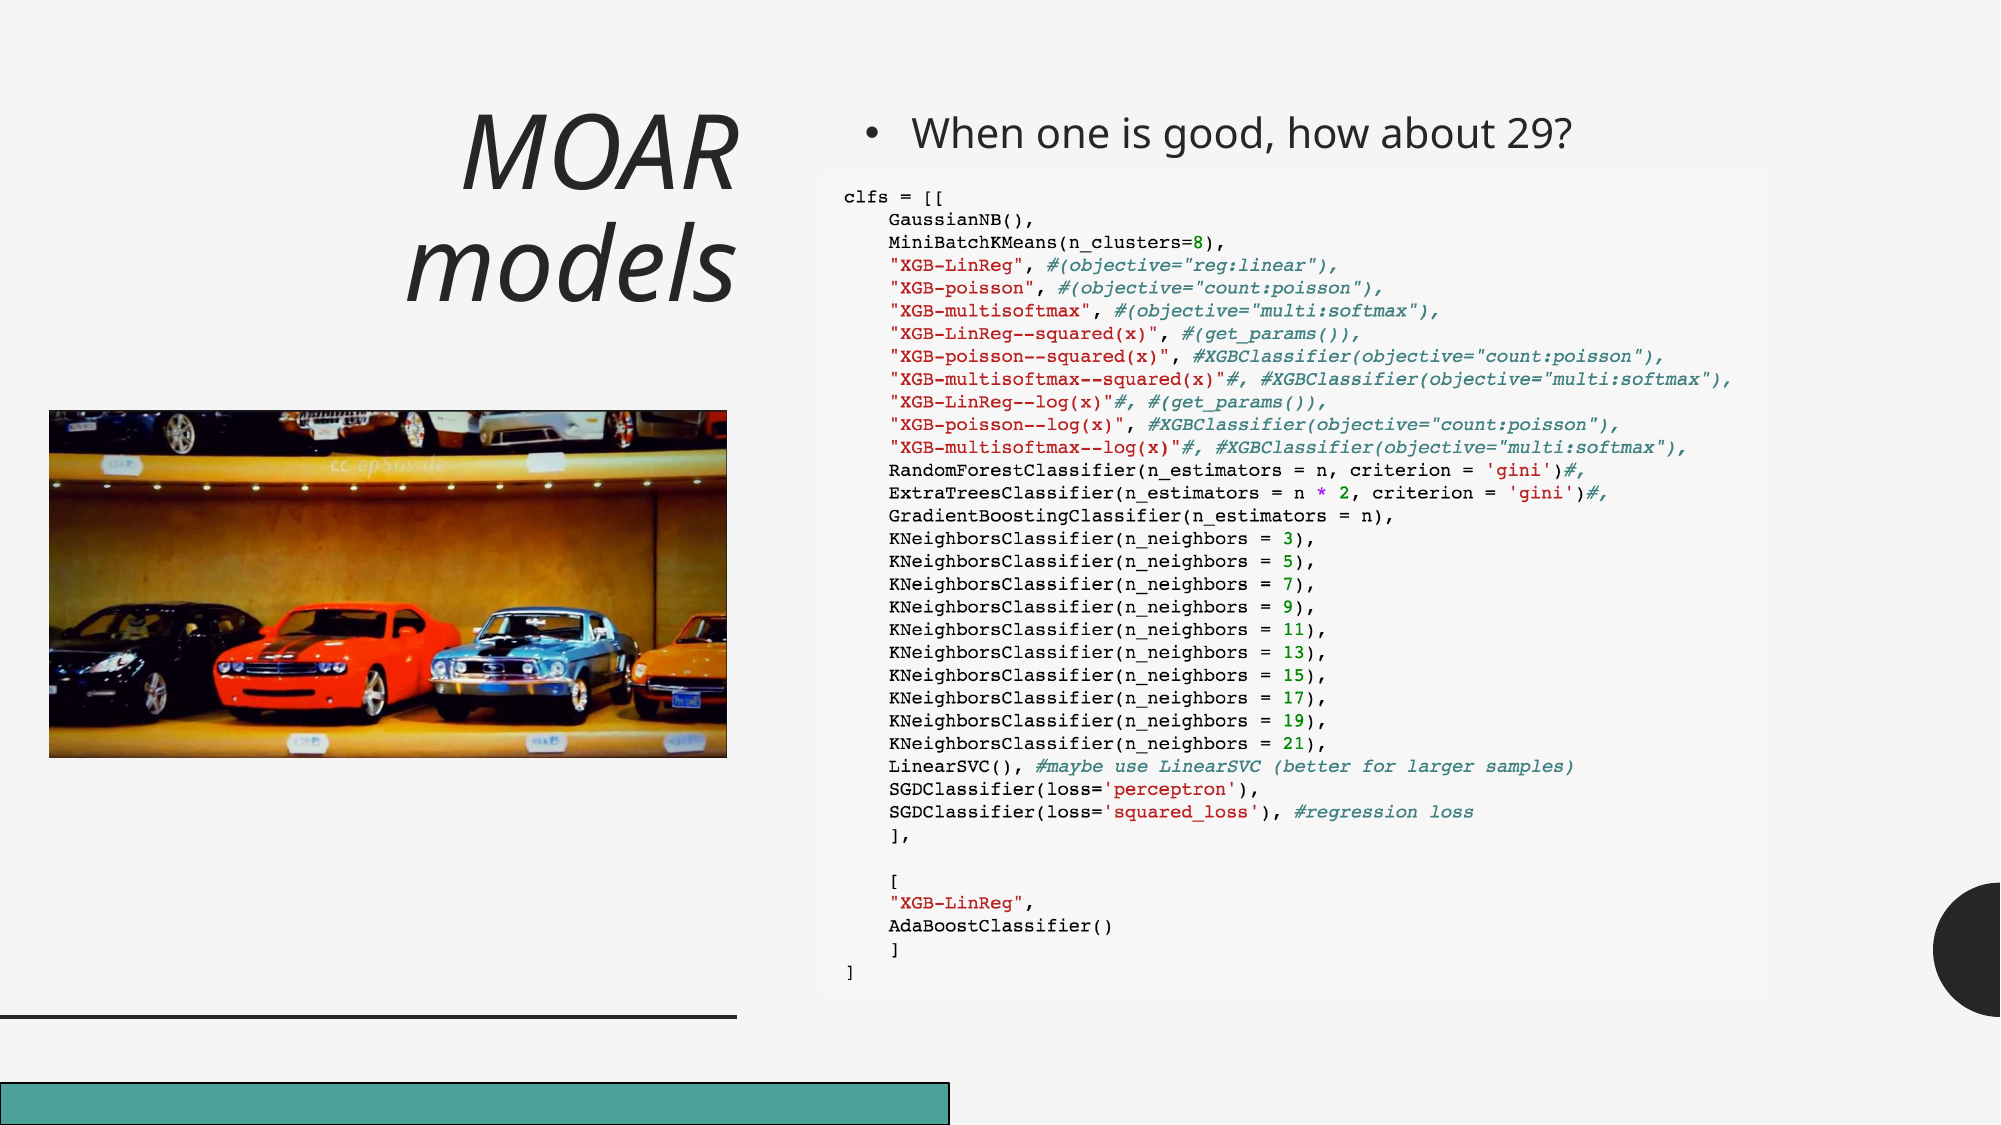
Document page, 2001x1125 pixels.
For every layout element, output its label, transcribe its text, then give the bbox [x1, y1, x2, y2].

picture [49, 410, 727, 758]
list When one is good, how about 29? [849, 93, 1875, 1022]
title MOAR models [125, 91, 754, 905]
text_box [0, 1082, 950, 1125]
picture [822, 174, 1767, 994]
